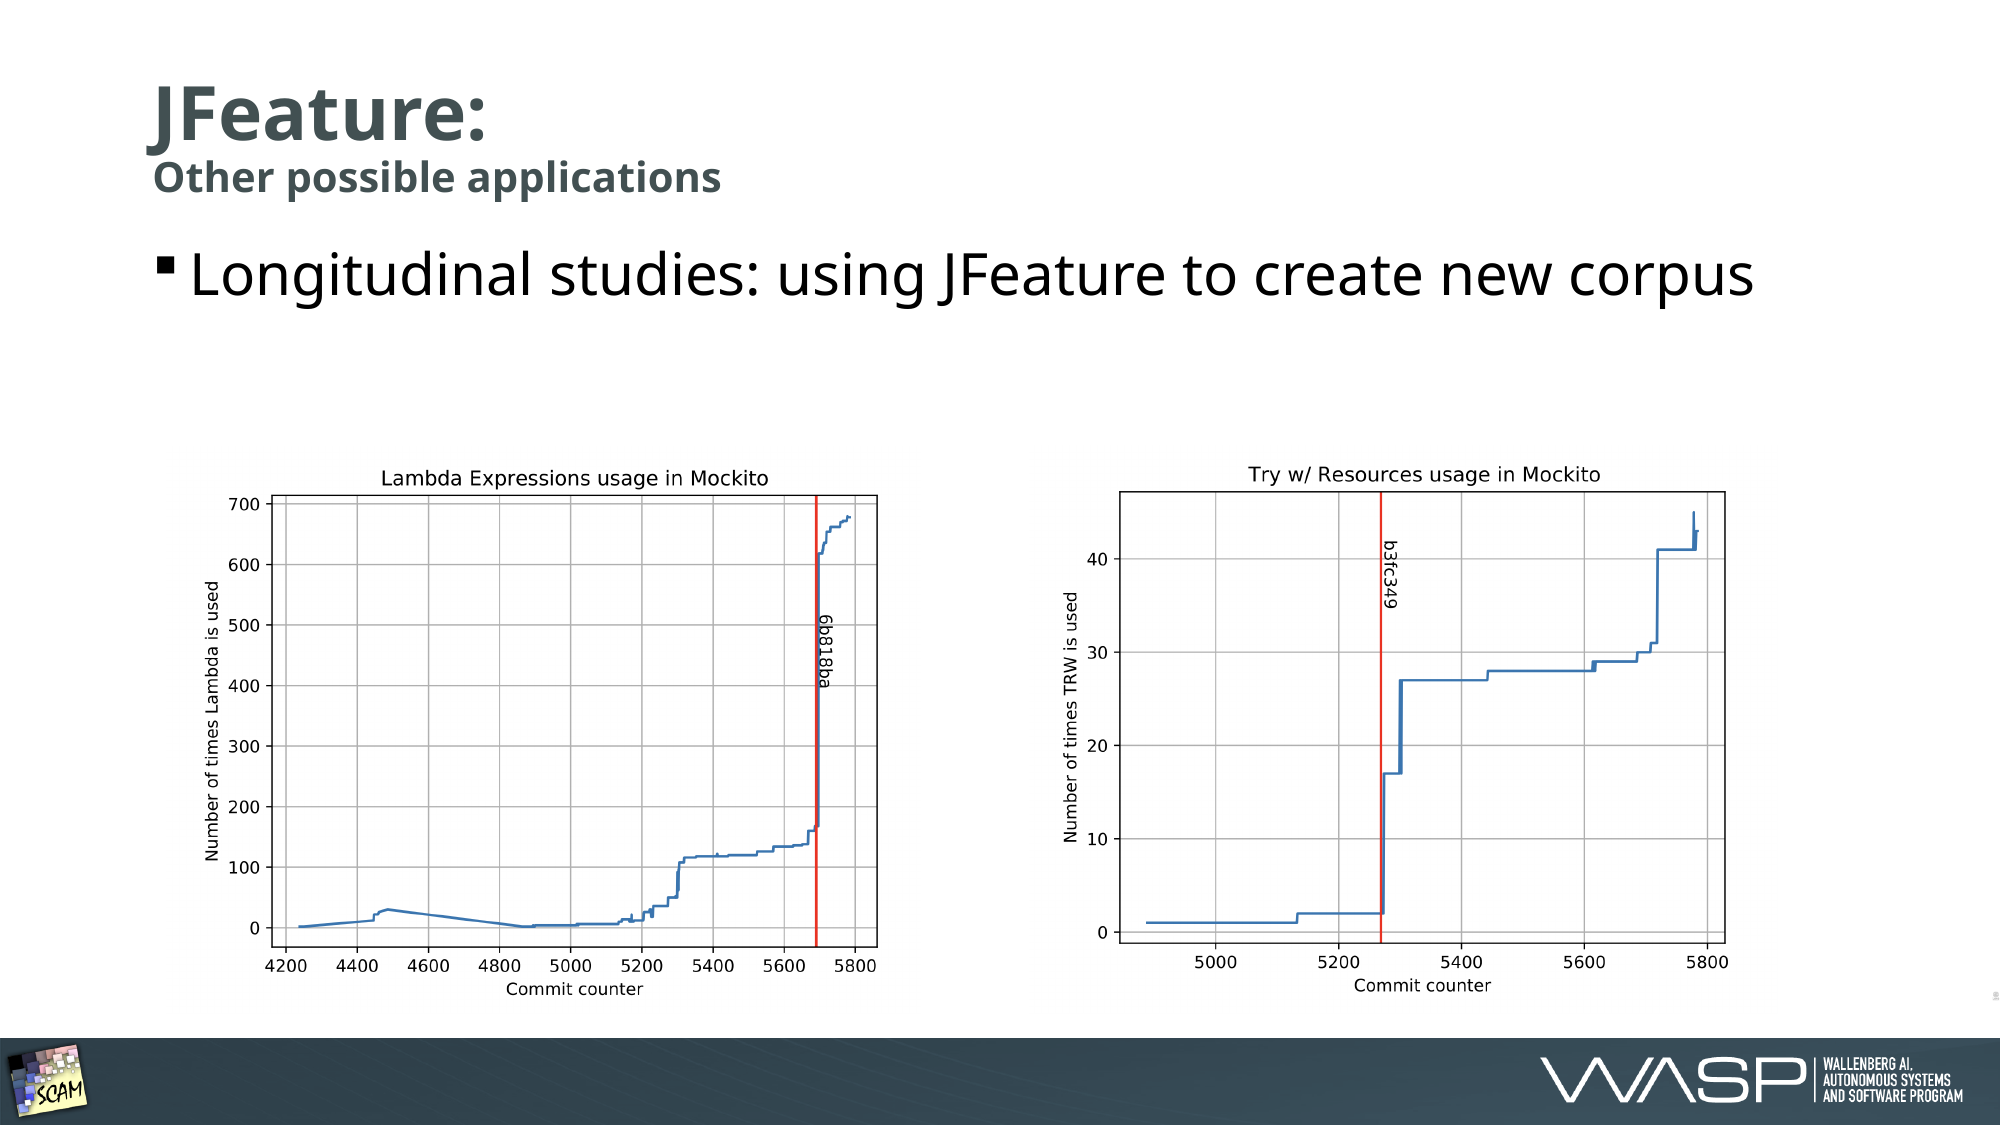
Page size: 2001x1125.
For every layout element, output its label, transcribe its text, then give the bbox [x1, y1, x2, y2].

title JFeature: Other possible applications [137, 30, 1863, 237]
picture [0, 1038, 94, 1125]
list Longitudinal studies: using JFeature to create new corpus [137, 237, 1863, 952]
picture [1992, 991, 2000, 1001]
picture [166, 445, 1778, 1014]
